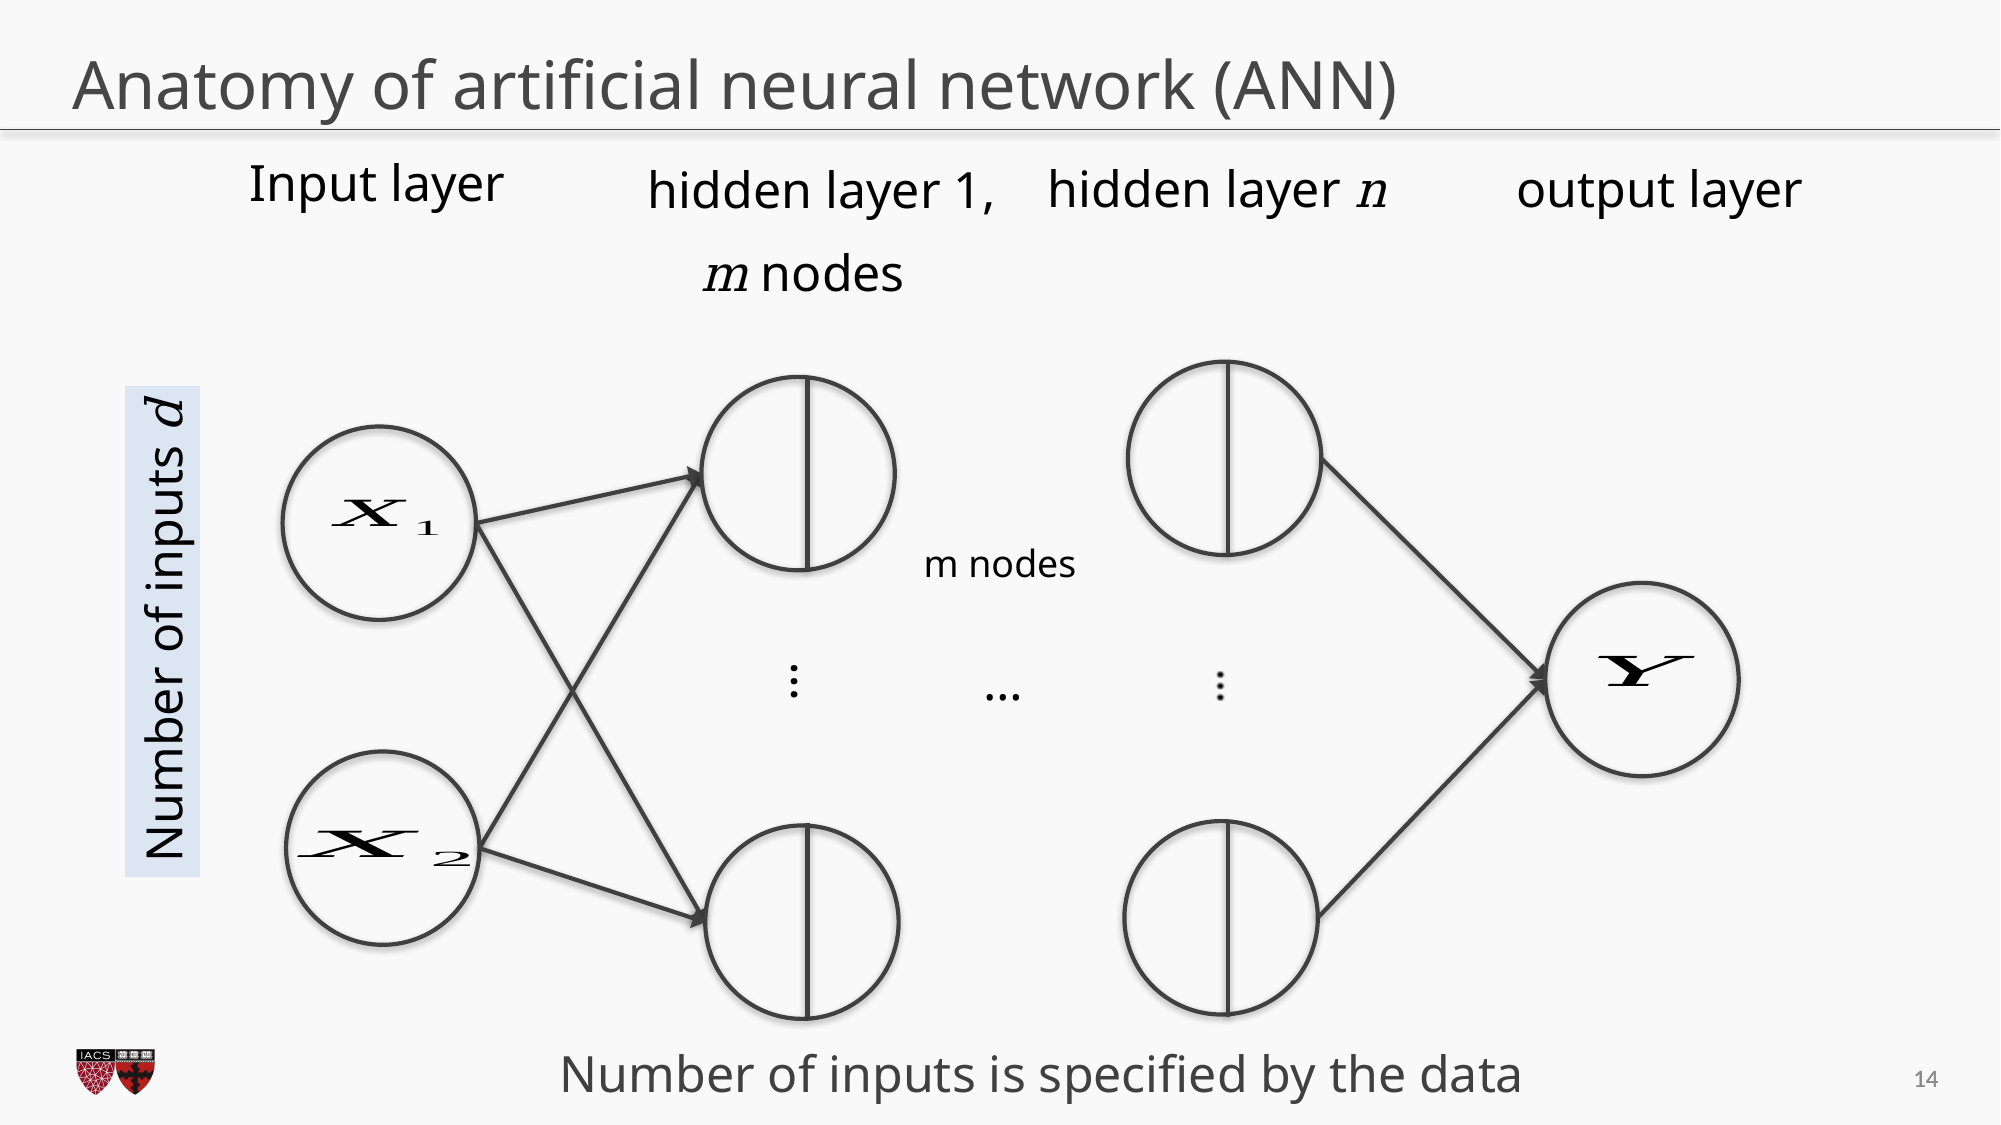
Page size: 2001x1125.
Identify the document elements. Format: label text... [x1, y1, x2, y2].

text_box Input layer [249, 151, 516, 212]
title Anatomy of artificial neural network (ANN) [57, 35, 1943, 162]
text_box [1321, 458, 1546, 679]
text_box output layer [1516, 157, 1840, 218]
text_box m nodes [685, 234, 920, 309]
text_box hidden layer n [1047, 157, 1404, 218]
text_box Number of inputs d [125, 385, 200, 878]
text_box Number of inputs is specified by the data [544, 1035, 1609, 1111]
text_box hidden layer 1, [643, 158, 1000, 219]
text_box [814, 857, 900, 1019]
text_box [1550, 582, 1740, 778]
text_box [708, 857, 801, 1020]
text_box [1124, 679, 1546, 1015]
picture [75, 1049, 155, 1095]
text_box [475, 522, 706, 751]
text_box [282, 426, 702, 621]
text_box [479, 361, 1322, 849]
picture [1157, 636, 1267, 736]
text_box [285, 751, 706, 946]
